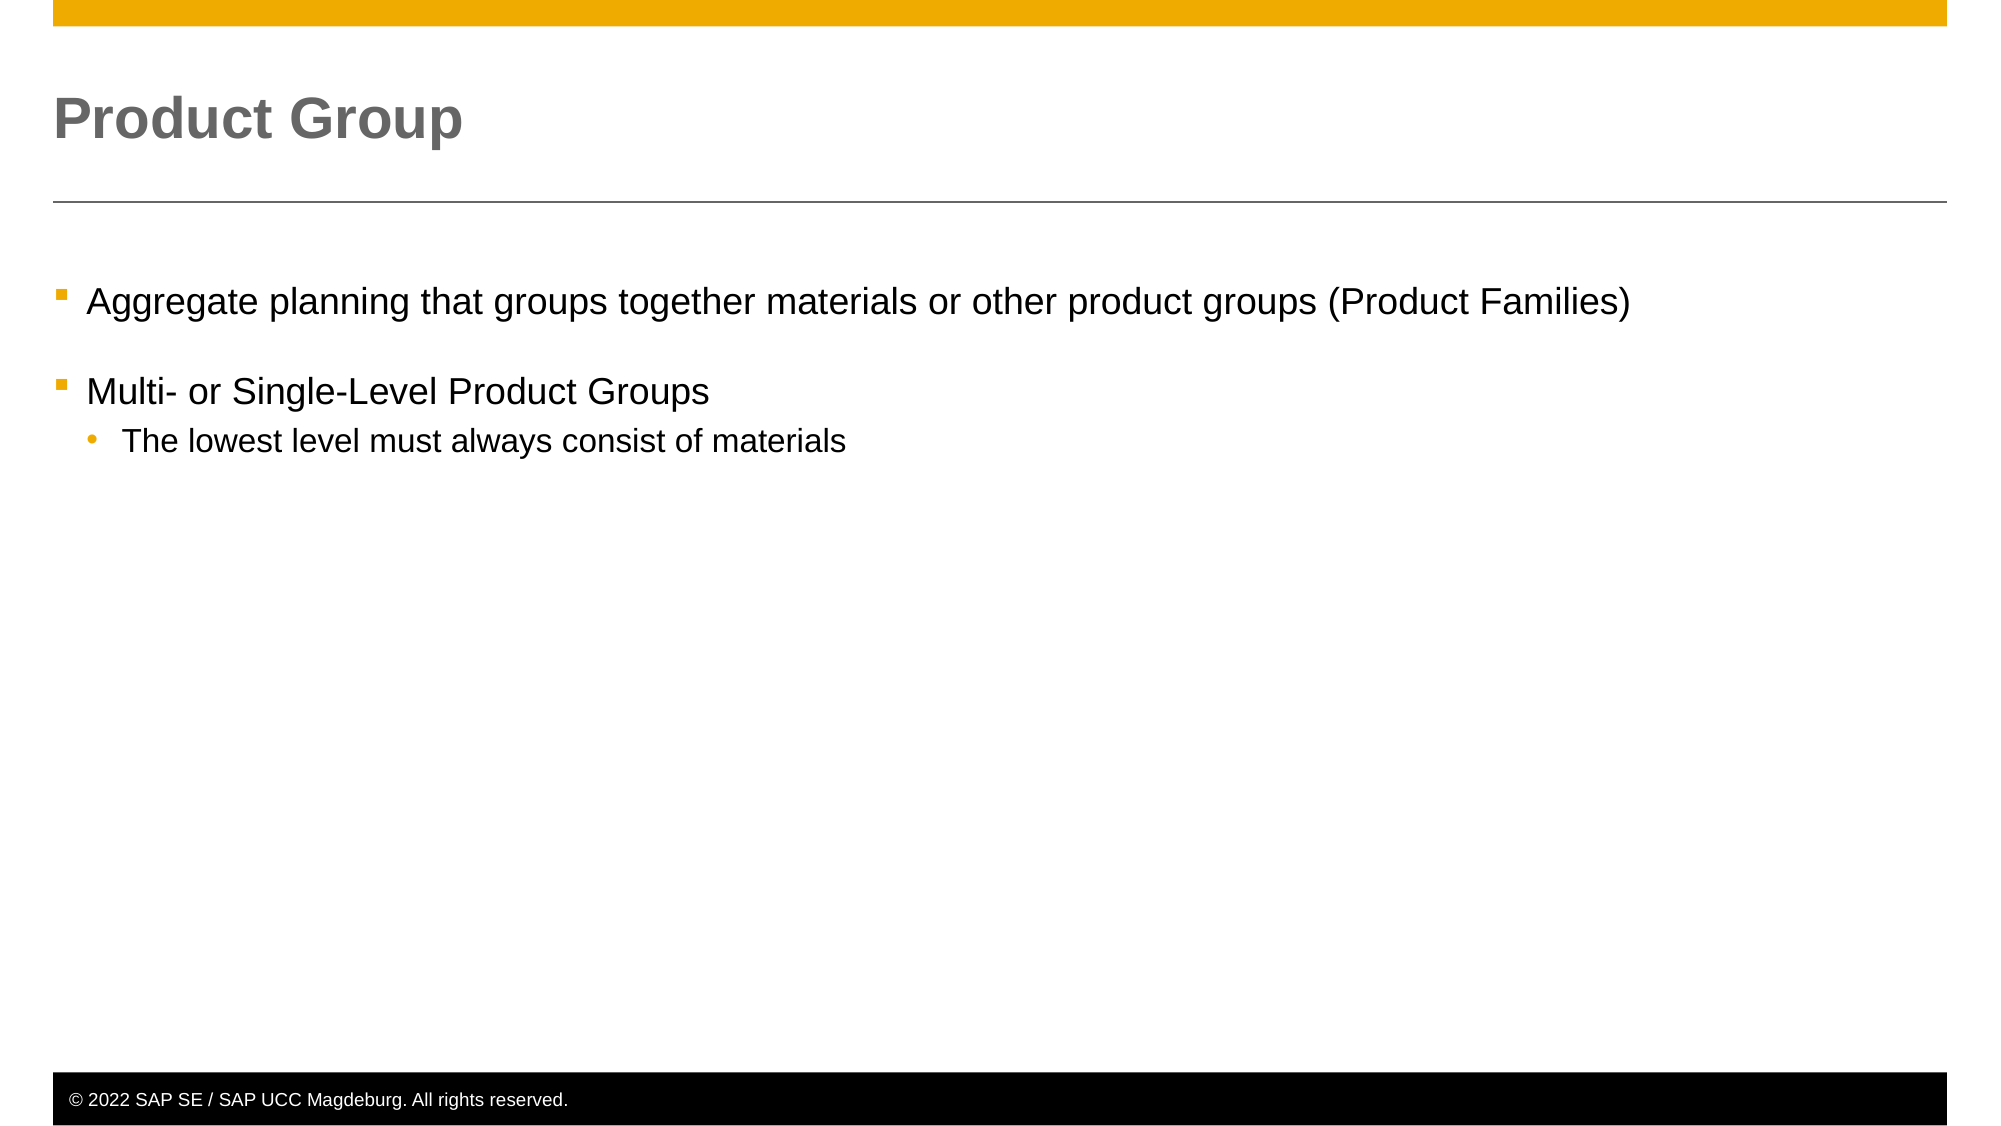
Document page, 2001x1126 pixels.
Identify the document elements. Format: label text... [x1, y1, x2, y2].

list Aggregate planning that groups together materials or other product groups (Product Families) Multi- or Single-Level Product Groups The lowest level must always consist of materials [53, 277, 1947, 998]
title Product Group [53, 53, 1947, 178]
